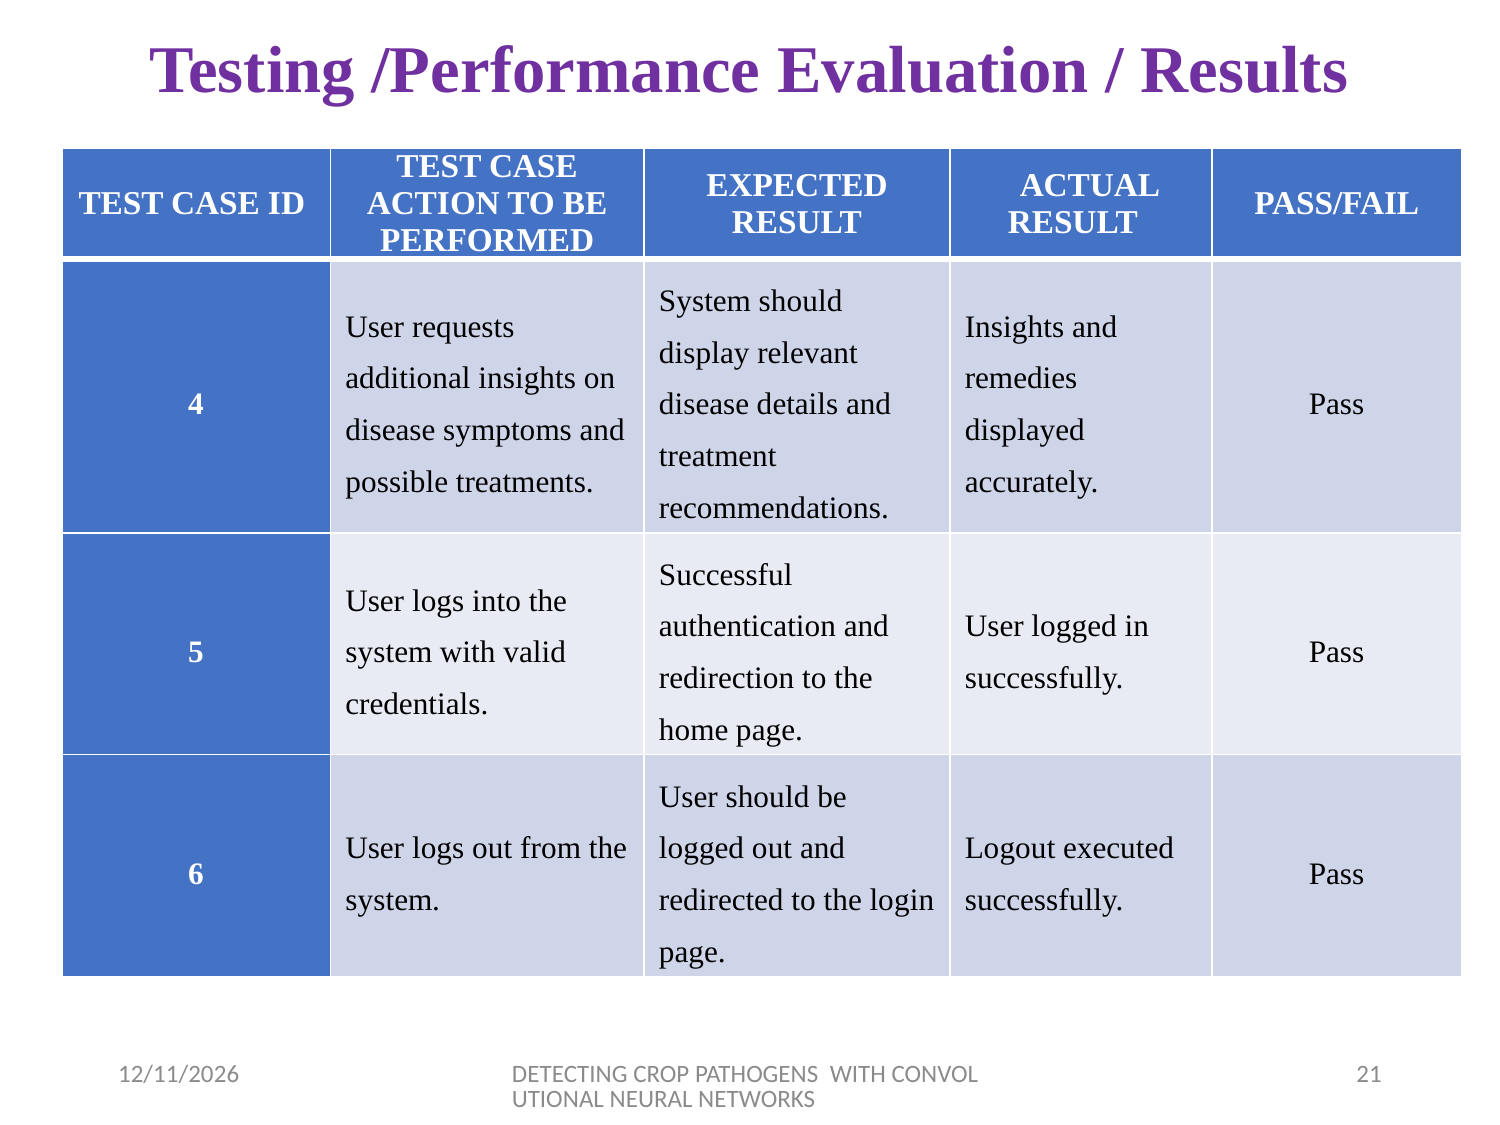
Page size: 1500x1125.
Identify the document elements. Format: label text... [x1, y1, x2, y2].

table_cell Pass [1213, 755, 1461, 976]
table_header ACTUAL RESULT [951, 149, 1211, 256]
table_header PASS/FAIL [1213, 149, 1461, 256]
table_cell Insights and remedies displayed accurately. [951, 262, 1211, 532]
table_cell Successful authentication and redirection to the home page. [645, 534, 949, 754]
table_cell User logs out from the system. [331, 755, 643, 976]
table_header EXPECTED RESULT [645, 149, 949, 256]
title Testing /Performance Evaluation / Results [103, 27, 1397, 115]
footer DETECTING CROP PATHOGENS WITH CONVOLUTIONAL NEURAL NETWORKS [496, 1042, 1004, 1103]
table_cell User requests additional insights on disease symptoms and possible treatments. [331, 262, 643, 532]
table_cell User should be logged out and redirected to the login page. [645, 755, 949, 976]
table_cell 6 [63, 755, 330, 976]
table_cell Logout executed successfully. [951, 755, 1211, 976]
table_cell Pass [1213, 534, 1461, 754]
table_header TEST CASE ID [63, 149, 330, 256]
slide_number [103, 1042, 441, 1103]
table_cell 5 [63, 534, 330, 754]
table_cell System should display relevant disease details and treatment recommendations. [645, 262, 949, 532]
table_cell Pass [1213, 262, 1461, 532]
table_cell 4 [63, 262, 330, 532]
slide_number 21 [1059, 1042, 1397, 1103]
table_cell User logged in successfully. [951, 534, 1211, 754]
table_cell User logs into the system with valid credentials. [331, 534, 643, 754]
table_header TEST CASE ACTION TO BE PERFORMED [331, 149, 643, 256]
